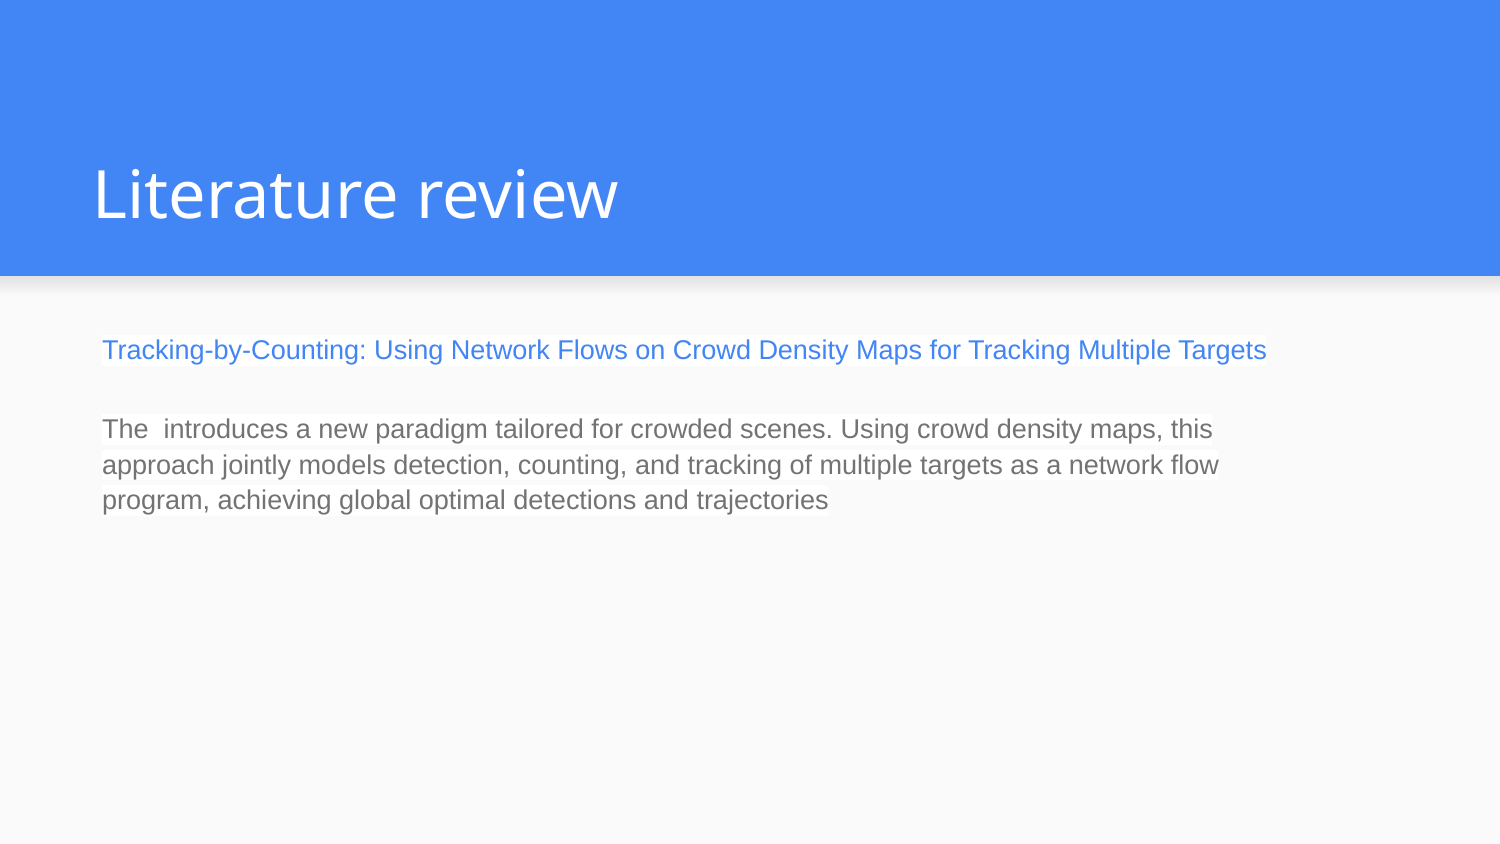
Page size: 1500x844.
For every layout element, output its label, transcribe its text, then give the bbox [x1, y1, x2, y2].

title Literature review [77, 121, 1427, 248]
list Tracking-by-Counting: Using Network Flows on Crowd Density Maps for Tracking Multiple Targets The introduces a new paradigm tailored for crowded scenes. Using crowd density maps, this approach jointly models detection, counting, and tracking of multiple targets as a network flow program, achieving global optimal detections and trajectories [86, 314, 1459, 637]
